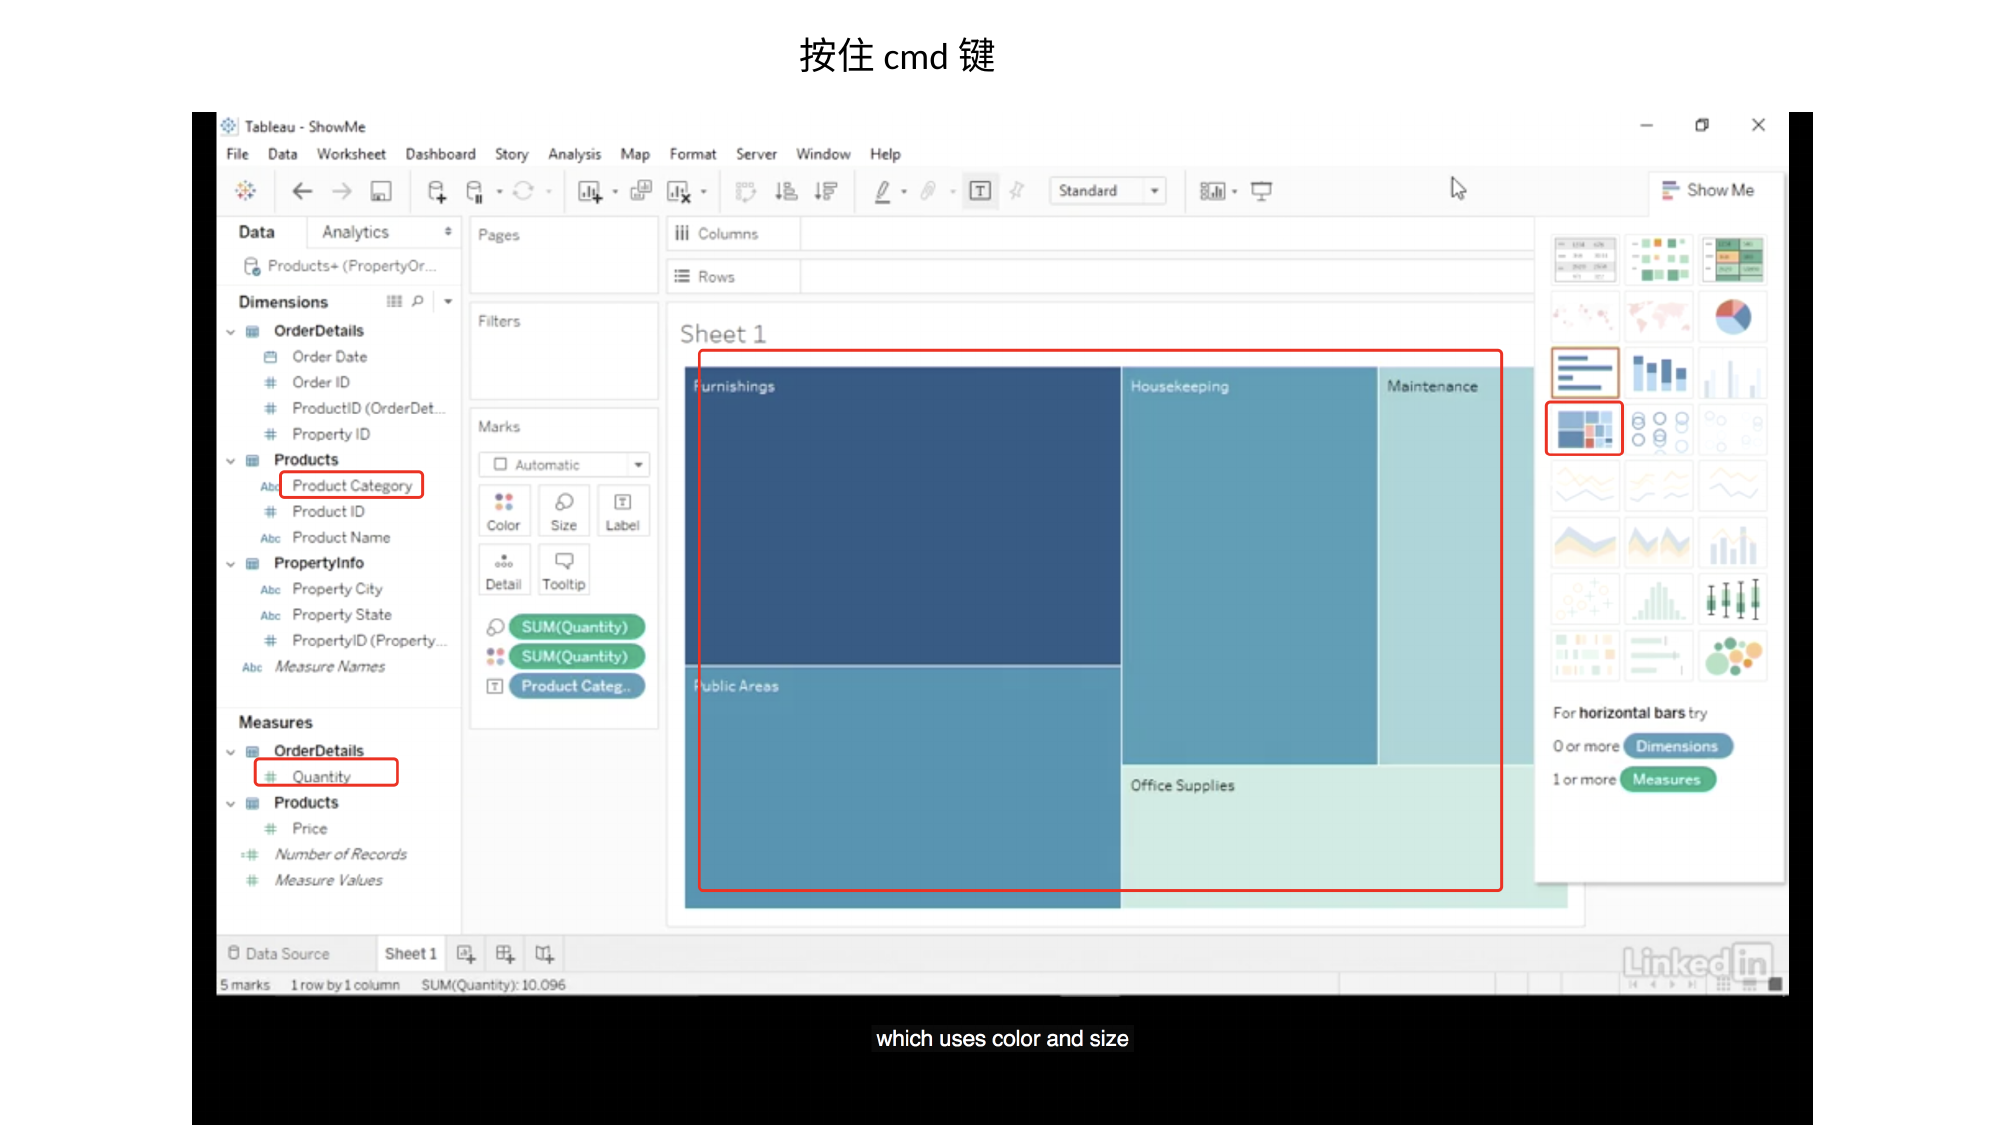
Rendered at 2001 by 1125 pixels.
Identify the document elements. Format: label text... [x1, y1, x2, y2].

text_box 按住cmd键 [784, 24, 1011, 85]
picture [192, 112, 1813, 1125]
